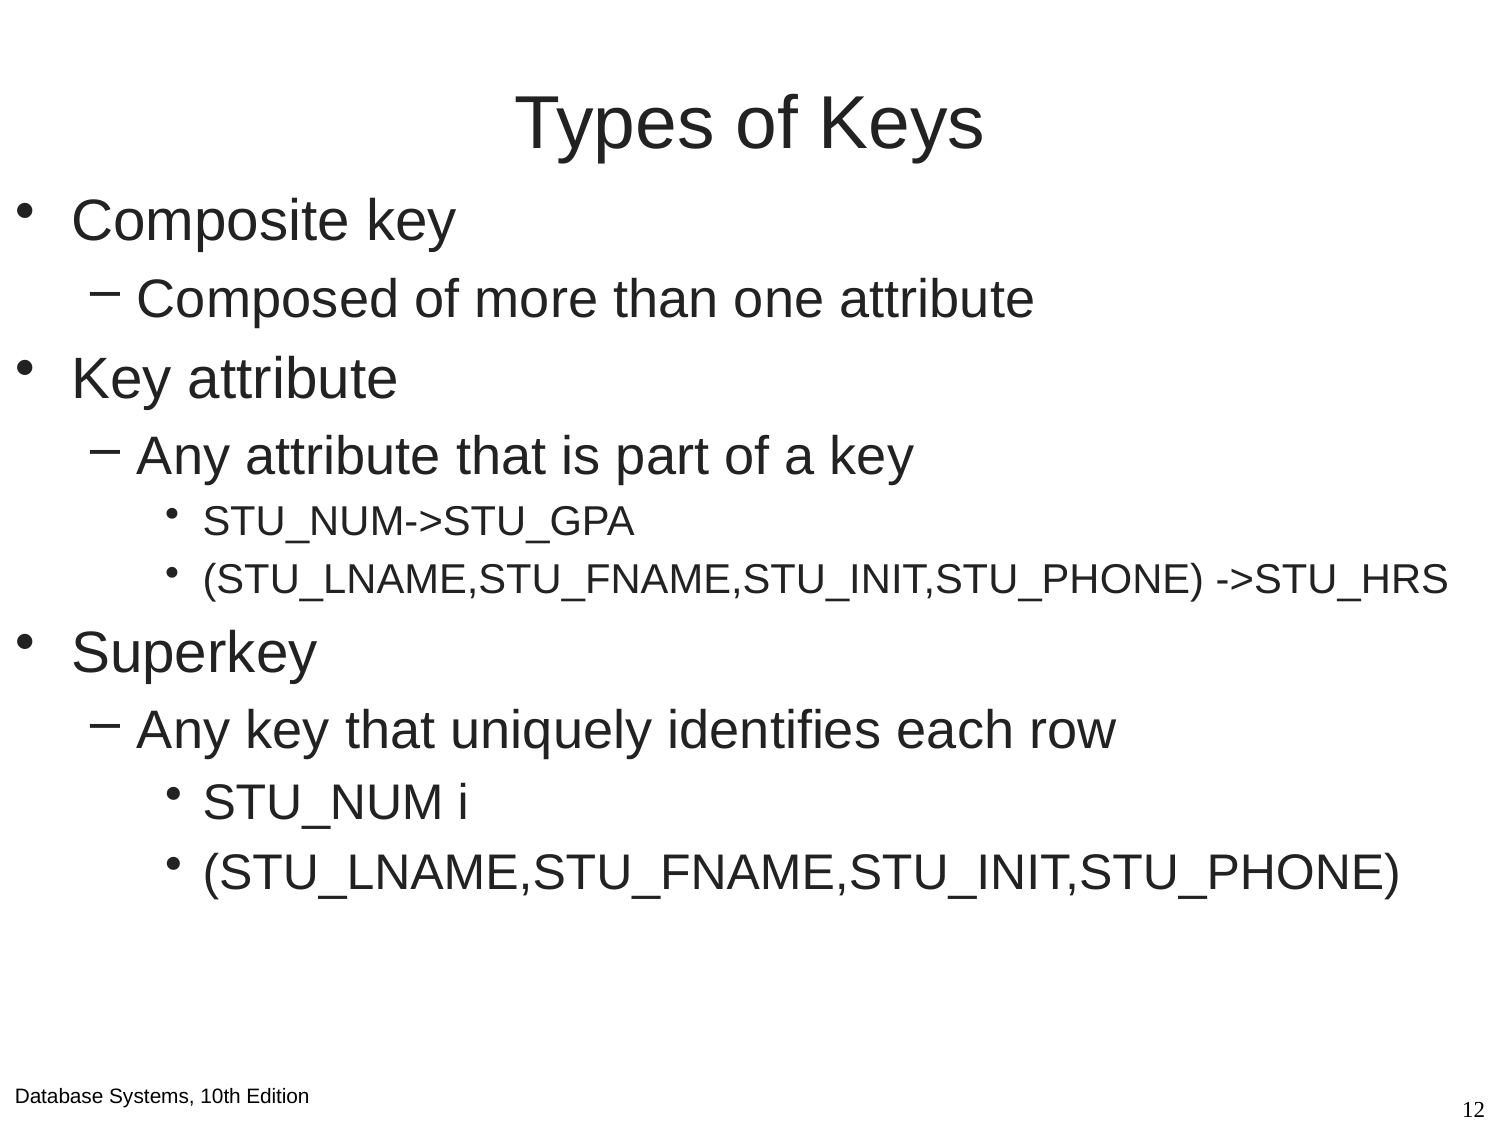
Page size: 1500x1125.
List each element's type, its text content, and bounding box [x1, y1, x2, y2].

slide_number 12 [1162, 1087, 1500, 1125]
list Composite key Composed of more than one attribute Key attribute Any attribute that is part of a key STU_NUM->STU_GPA (STU_LNAME,STU_FNAME,STU_INIT,STU_PHONE) ->STU_HRS Superkey Any key that uniquely identifies each row STU_NUM i (STU_LNAME,STU_FNAME,STU_INIT,STU_PHONE) [0, 174, 1500, 1025]
title Types of Keys [87, 24, 1413, 174]
